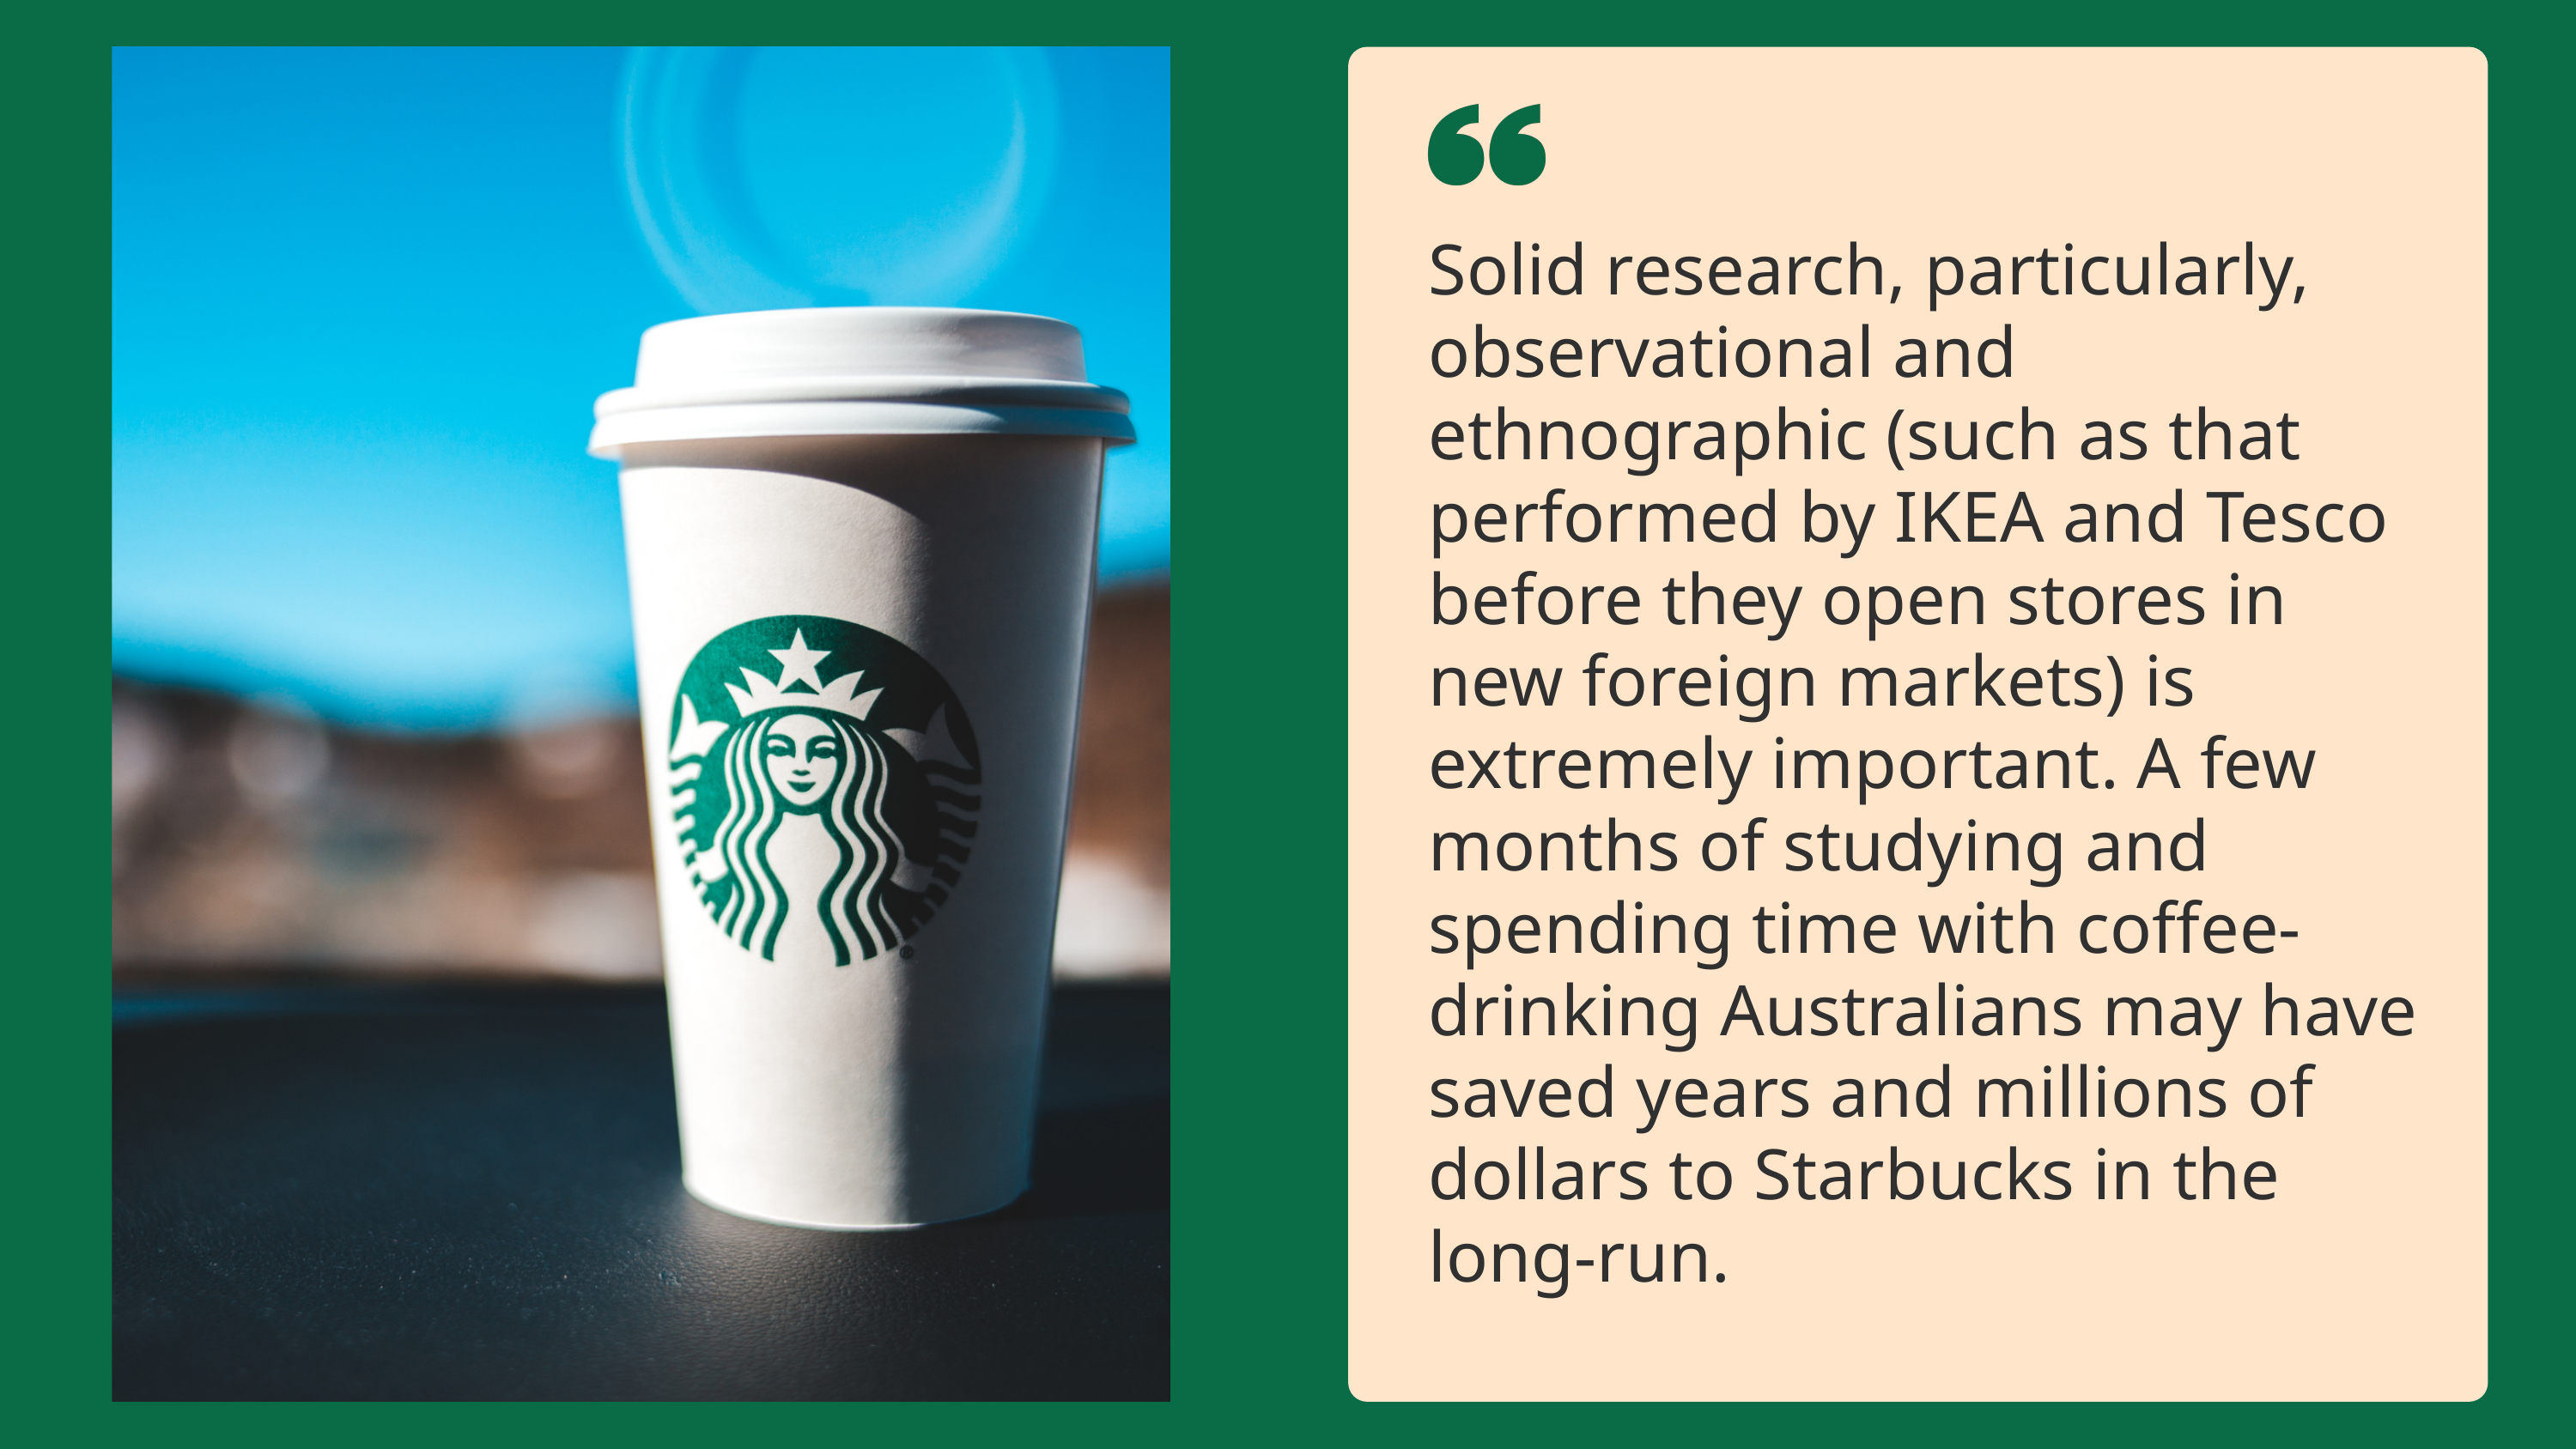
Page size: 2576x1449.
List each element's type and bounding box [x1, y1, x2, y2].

text_box [1347, 46, 2488, 1403]
picture [1428, 104, 1546, 186]
text_box [112, 46, 1171, 1403]
